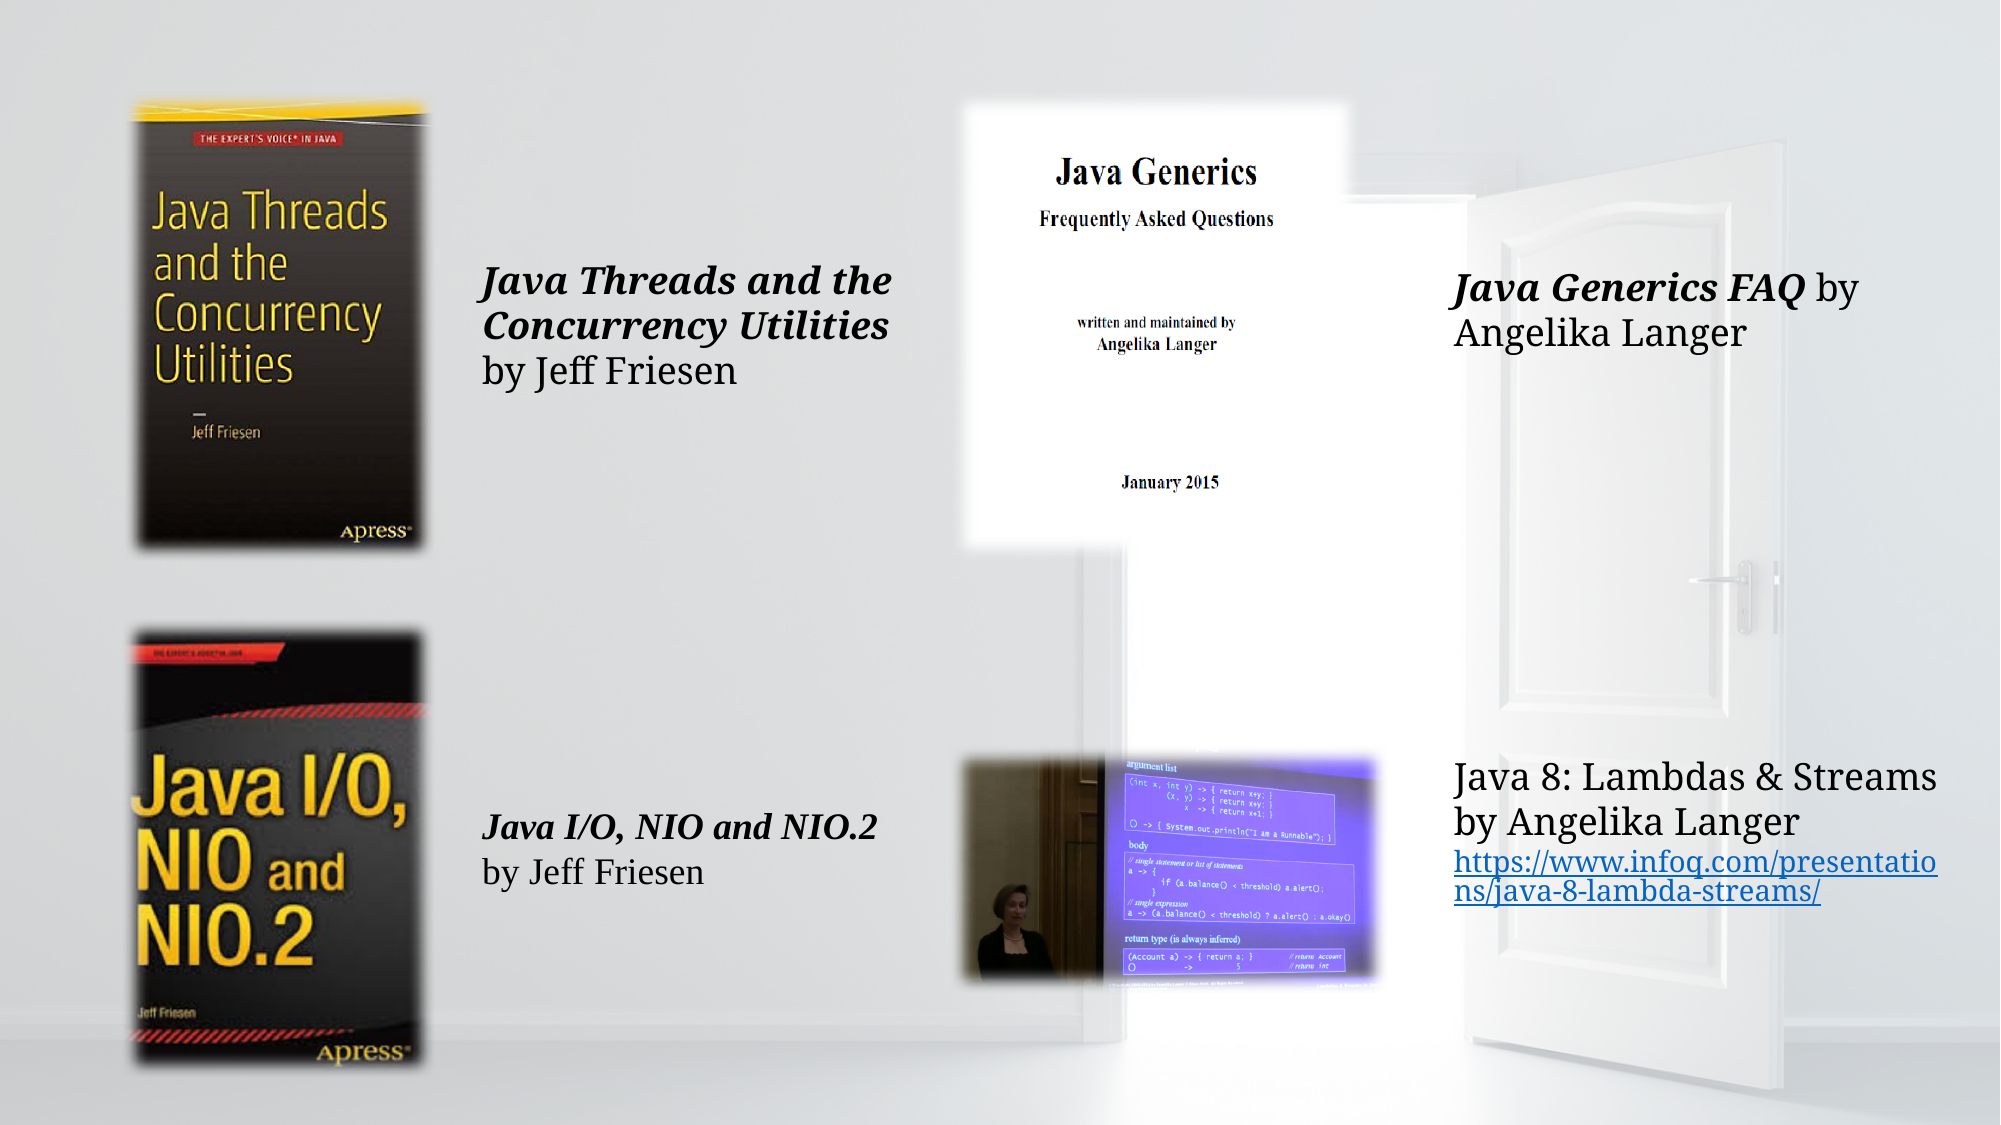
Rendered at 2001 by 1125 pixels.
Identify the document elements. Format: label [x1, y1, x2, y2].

text_box [948, 745, 1956, 994]
text_box [123, 91, 948, 563]
text_box [121, 617, 902, 1079]
text_box [948, 88, 1930, 563]
